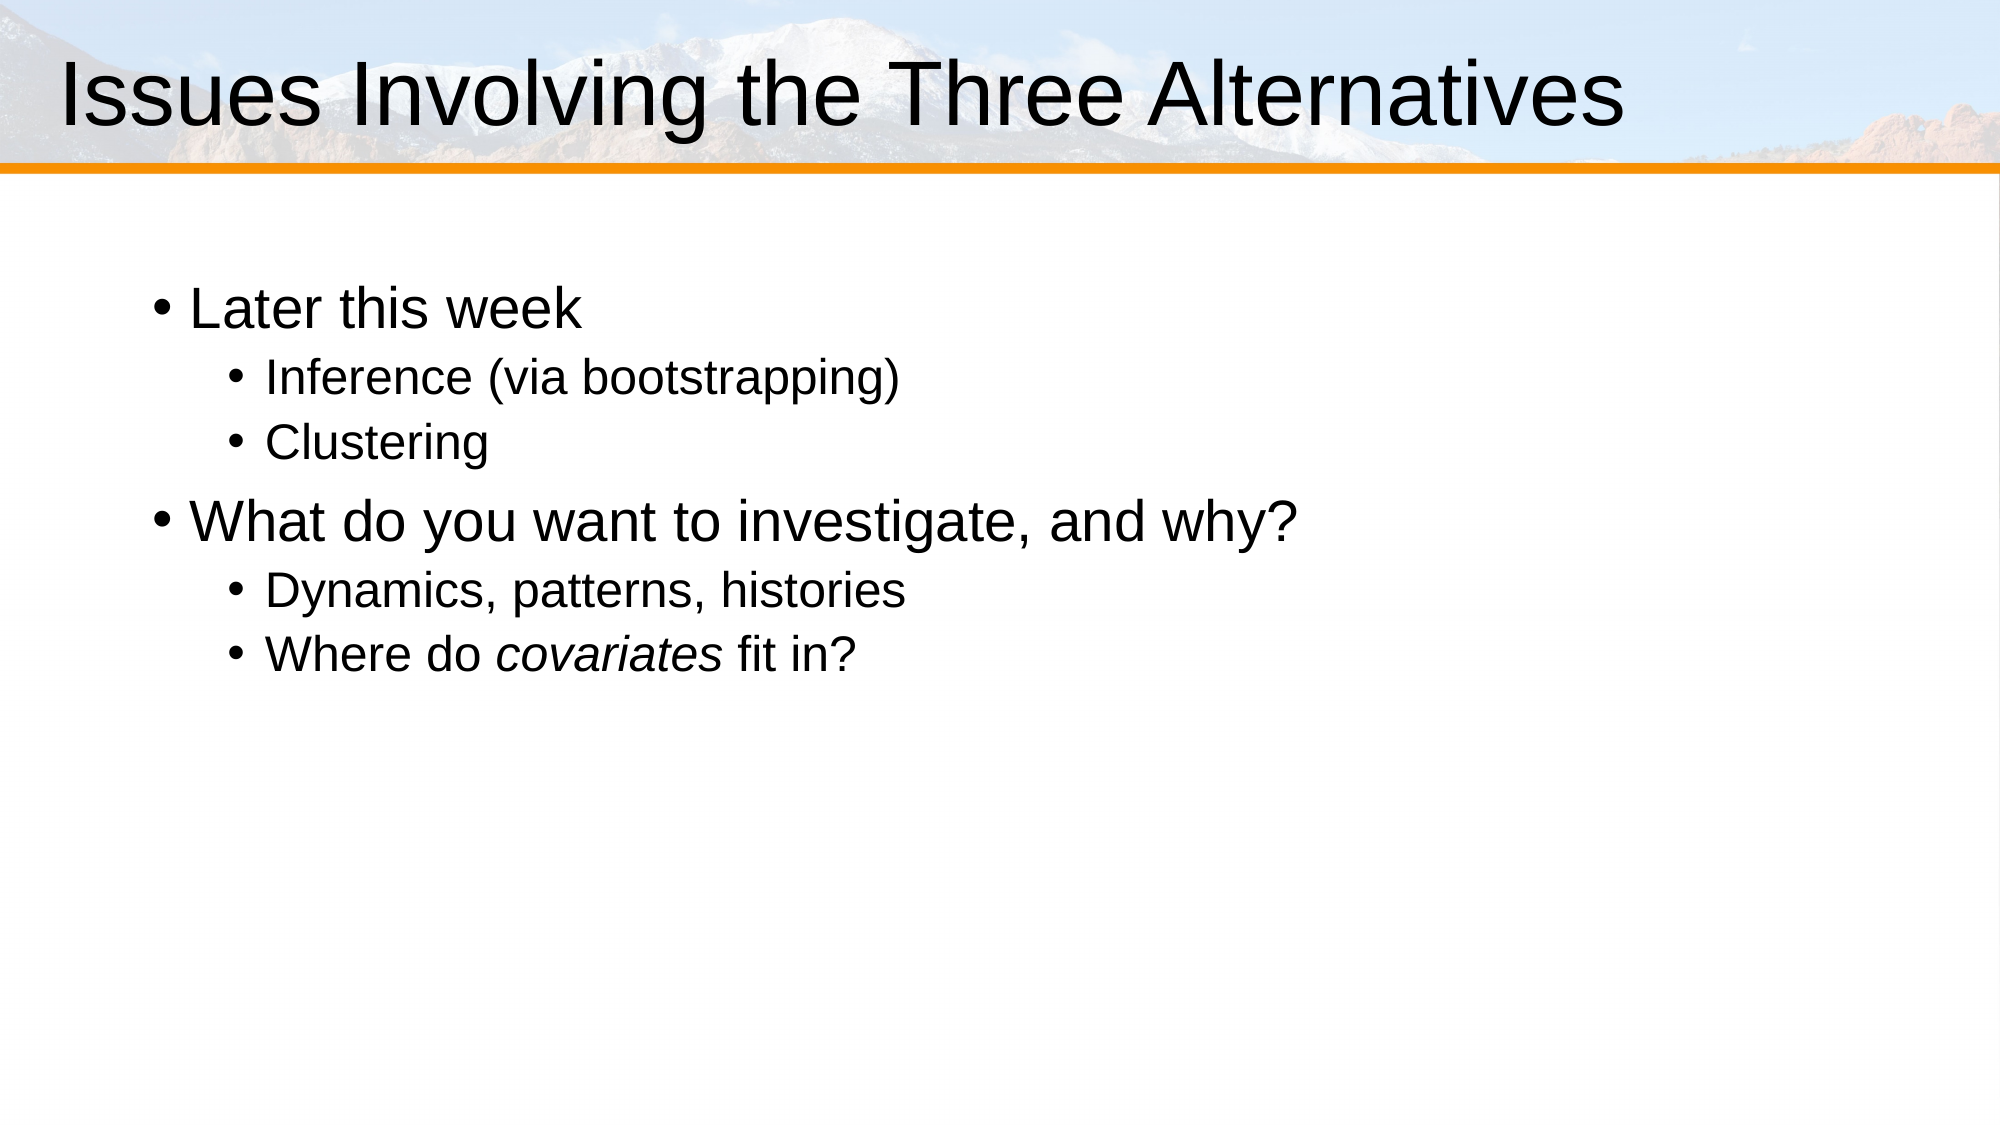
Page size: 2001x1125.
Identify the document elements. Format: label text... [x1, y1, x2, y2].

list Later this week Inference (via bootstrapping) Clustering What do you want to investigate, and why? Dynamics, patterns, histories Where do covariates fit in? [137, 270, 1863, 985]
picture [0, 0, 2000, 1125]
title Issues Involving the Three Alternatives [43, 3, 1953, 188]
